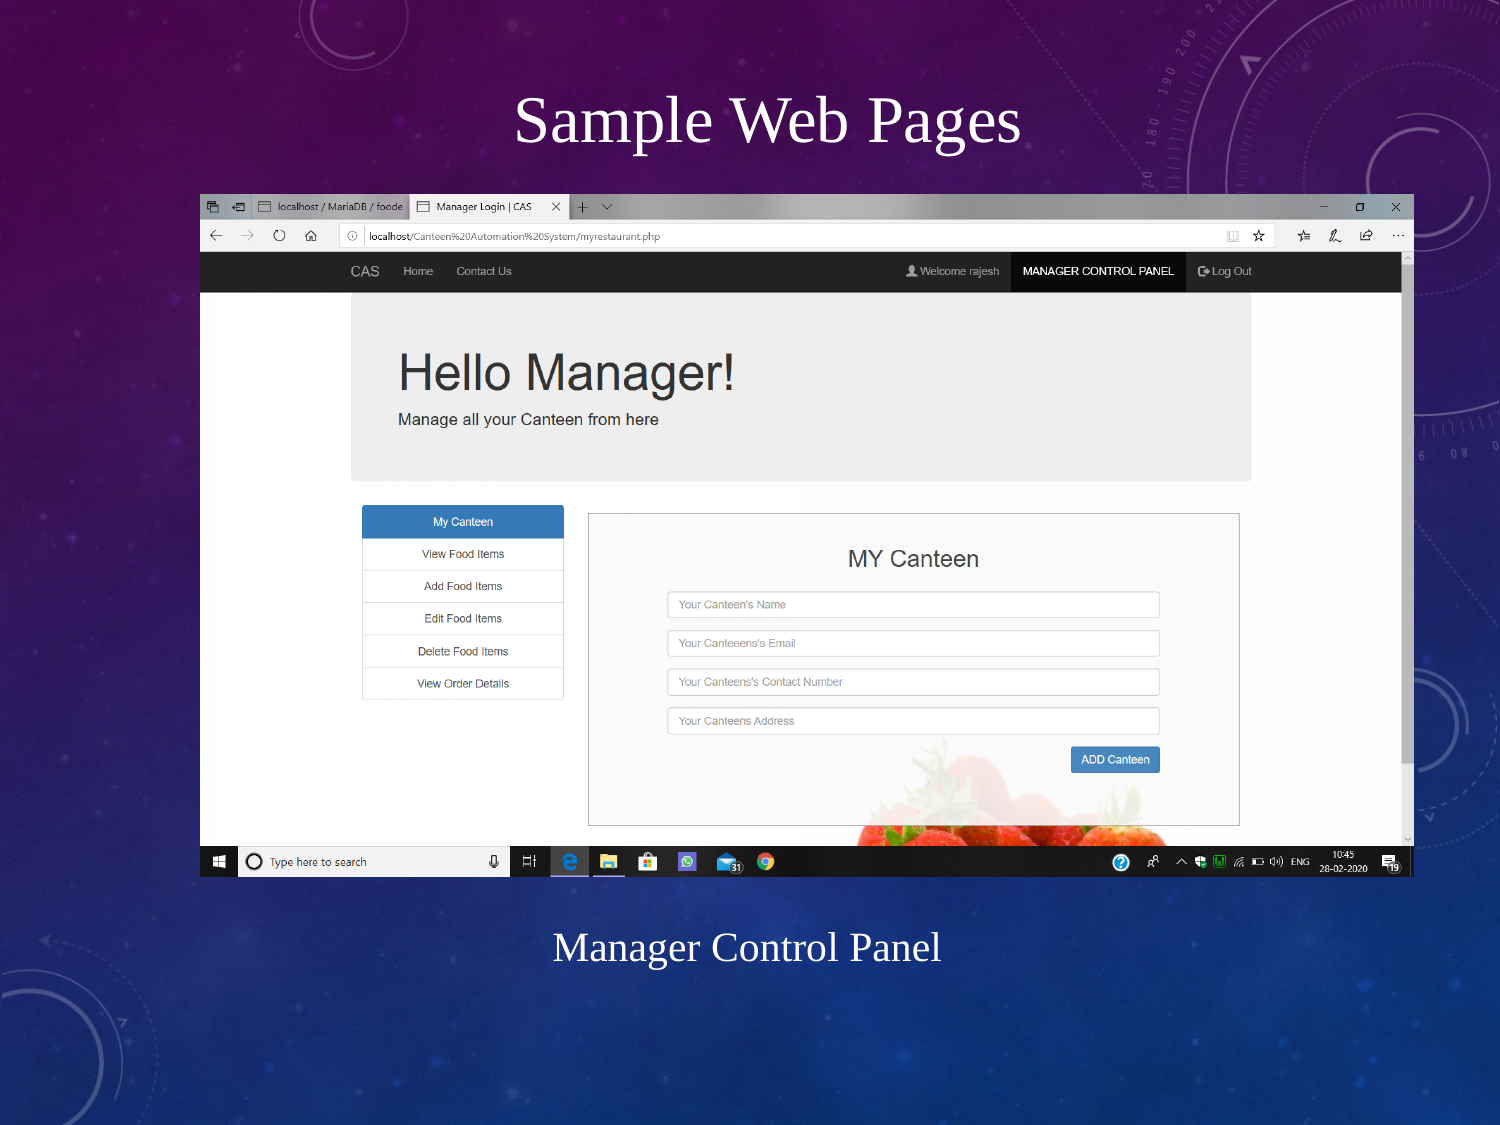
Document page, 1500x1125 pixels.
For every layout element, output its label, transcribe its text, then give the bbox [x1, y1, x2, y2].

picture [0, 0, 1500, 1125]
text_box Manager Control Panel [537, 912, 988, 978]
text_box Sample Web Pages [387, 68, 1150, 163]
